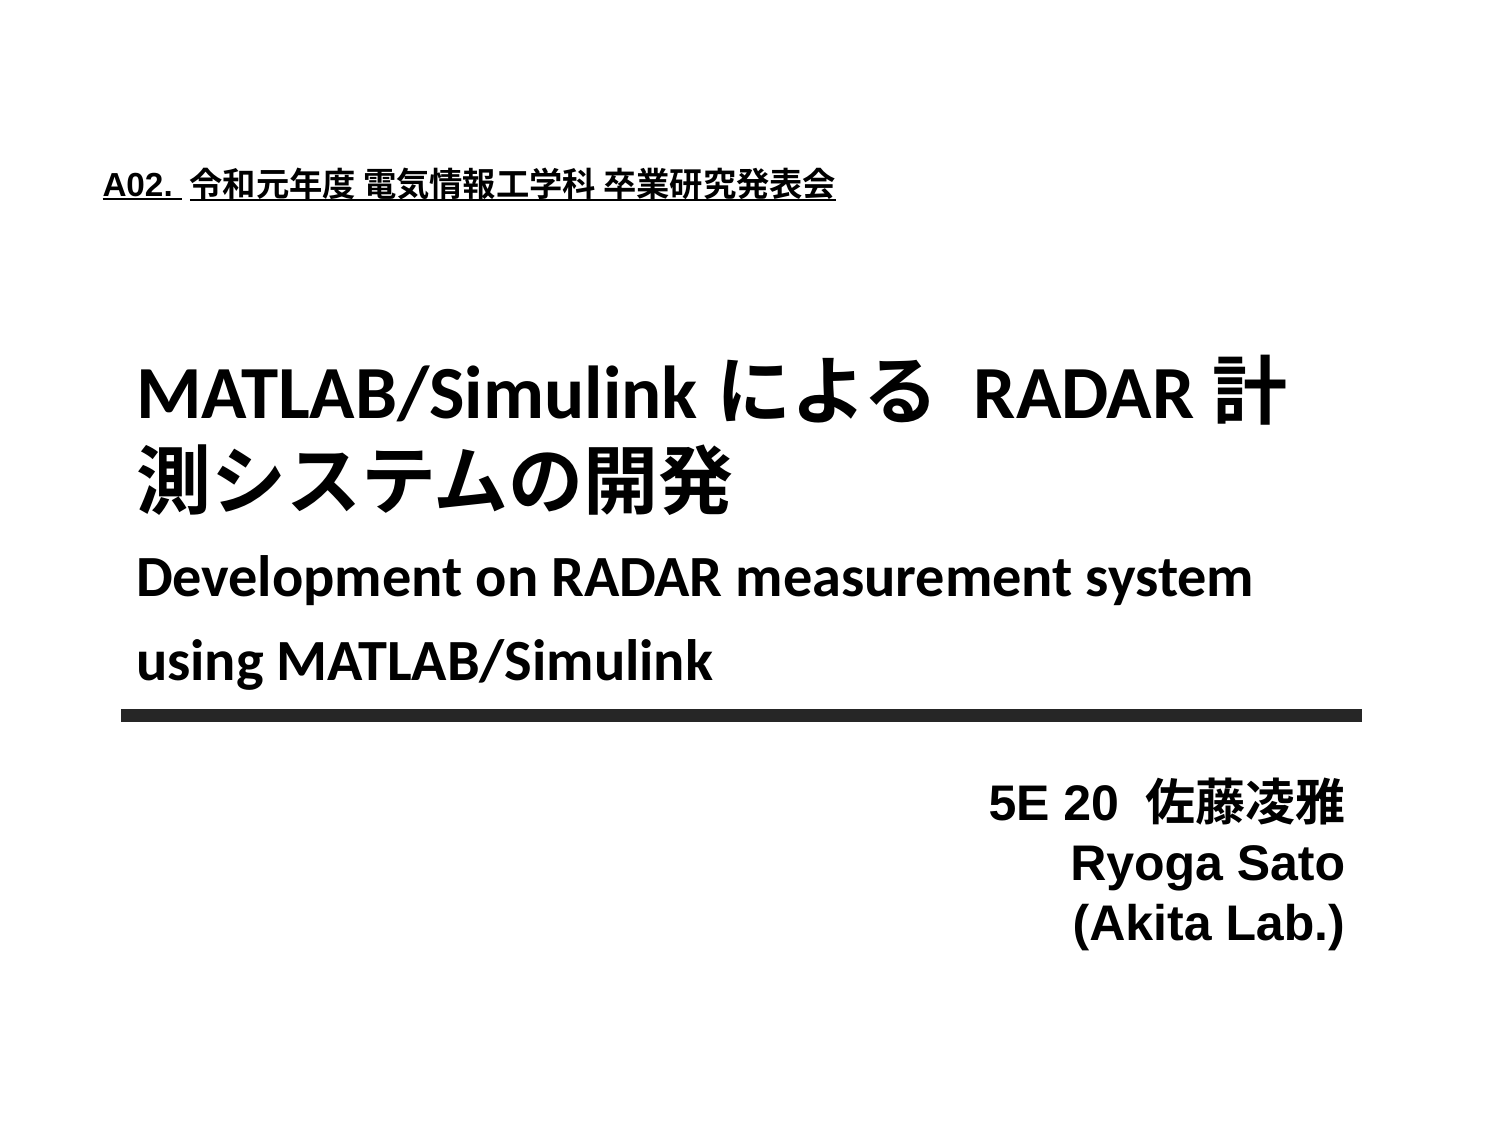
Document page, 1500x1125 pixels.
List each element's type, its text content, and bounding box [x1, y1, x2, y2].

subtitle Development on RADAR measurement system using MATLAB/Simulink [120, 538, 1500, 716]
title MATLAB/Simulinkによる RADAR計測システムの開発 [120, 237, 1367, 532]
text_box A02. 令和元年度 電気情報工学科 卒業研究発表会 [87, 155, 852, 210]
text_box 5E 20 佐藤凌雅 Ryoga Sato (Akita Lab.) [973, 762, 1360, 958]
